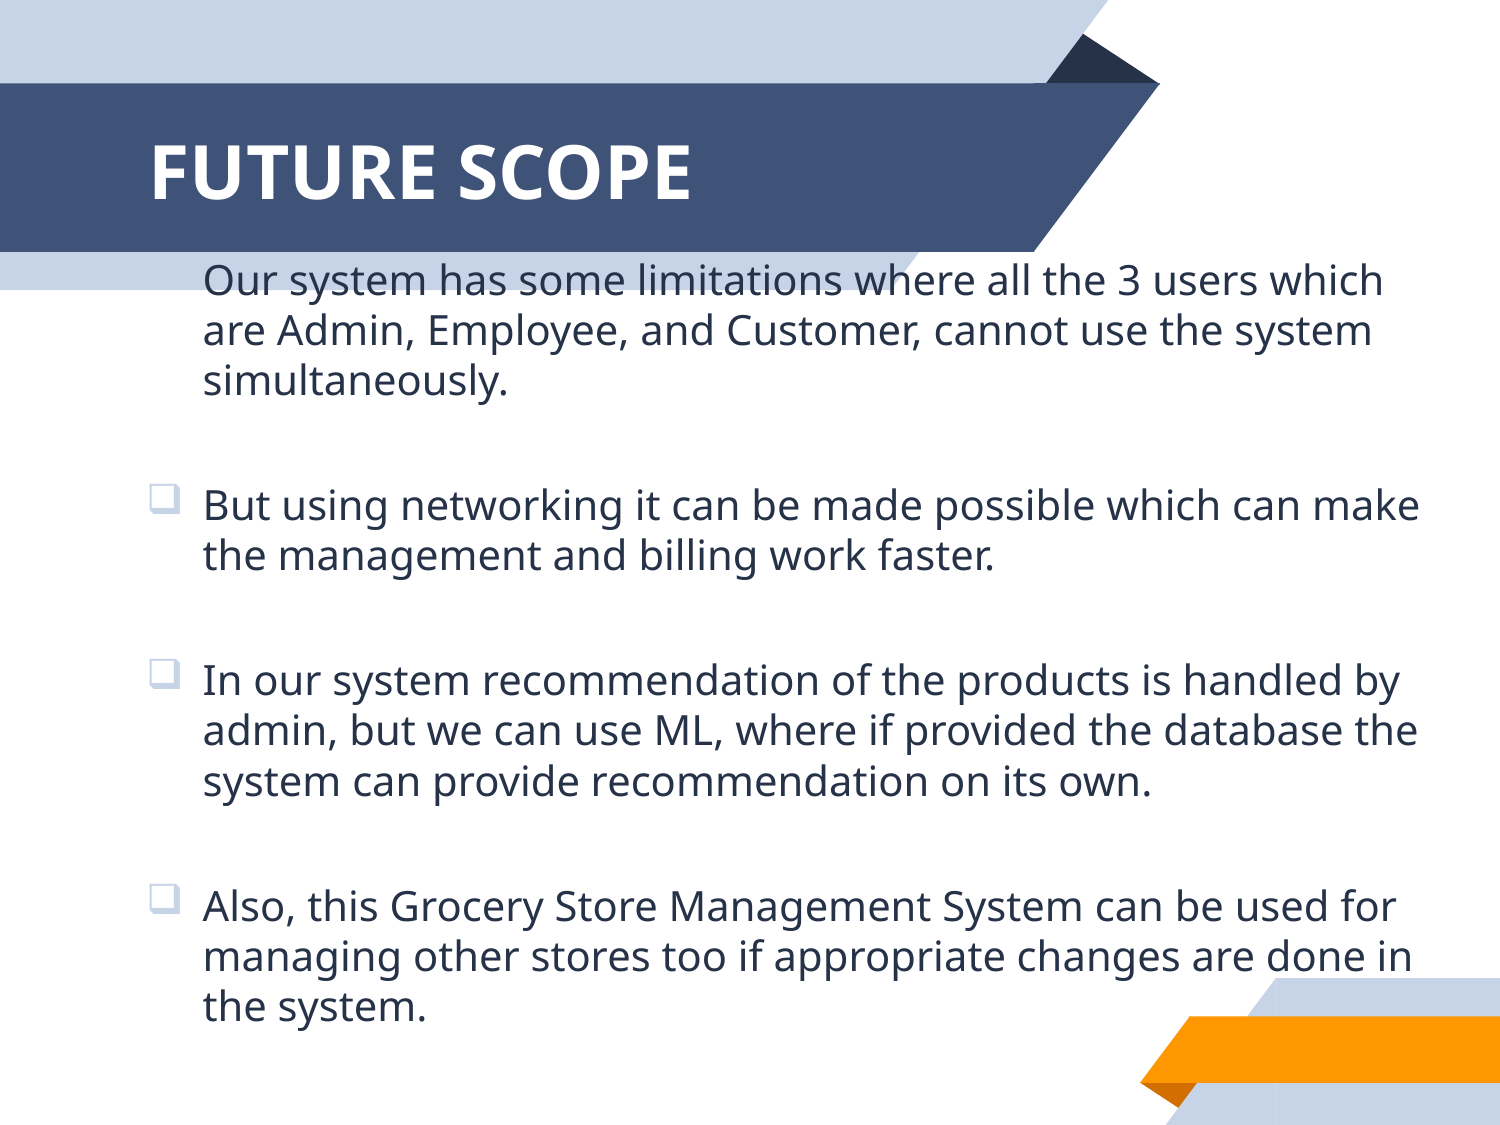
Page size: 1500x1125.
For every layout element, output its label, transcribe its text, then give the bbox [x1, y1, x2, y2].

list Our system has some limitations where all the 3 users which are Admin, Employee, and Customer, cannot use the system simultaneously. But using networking it can be made possible which can make the management and billing work faster. In our system recommendation of the products is handled by admin, but we can use ML, where if provided the database the system can provide recommendation on its own. Also, this Grocery Store Management System can be used for managing other stores too if appropriate changes are done in the system. [56, 328, 1444, 1017]
title FUTURE SCOPE [133, 85, 1035, 254]
